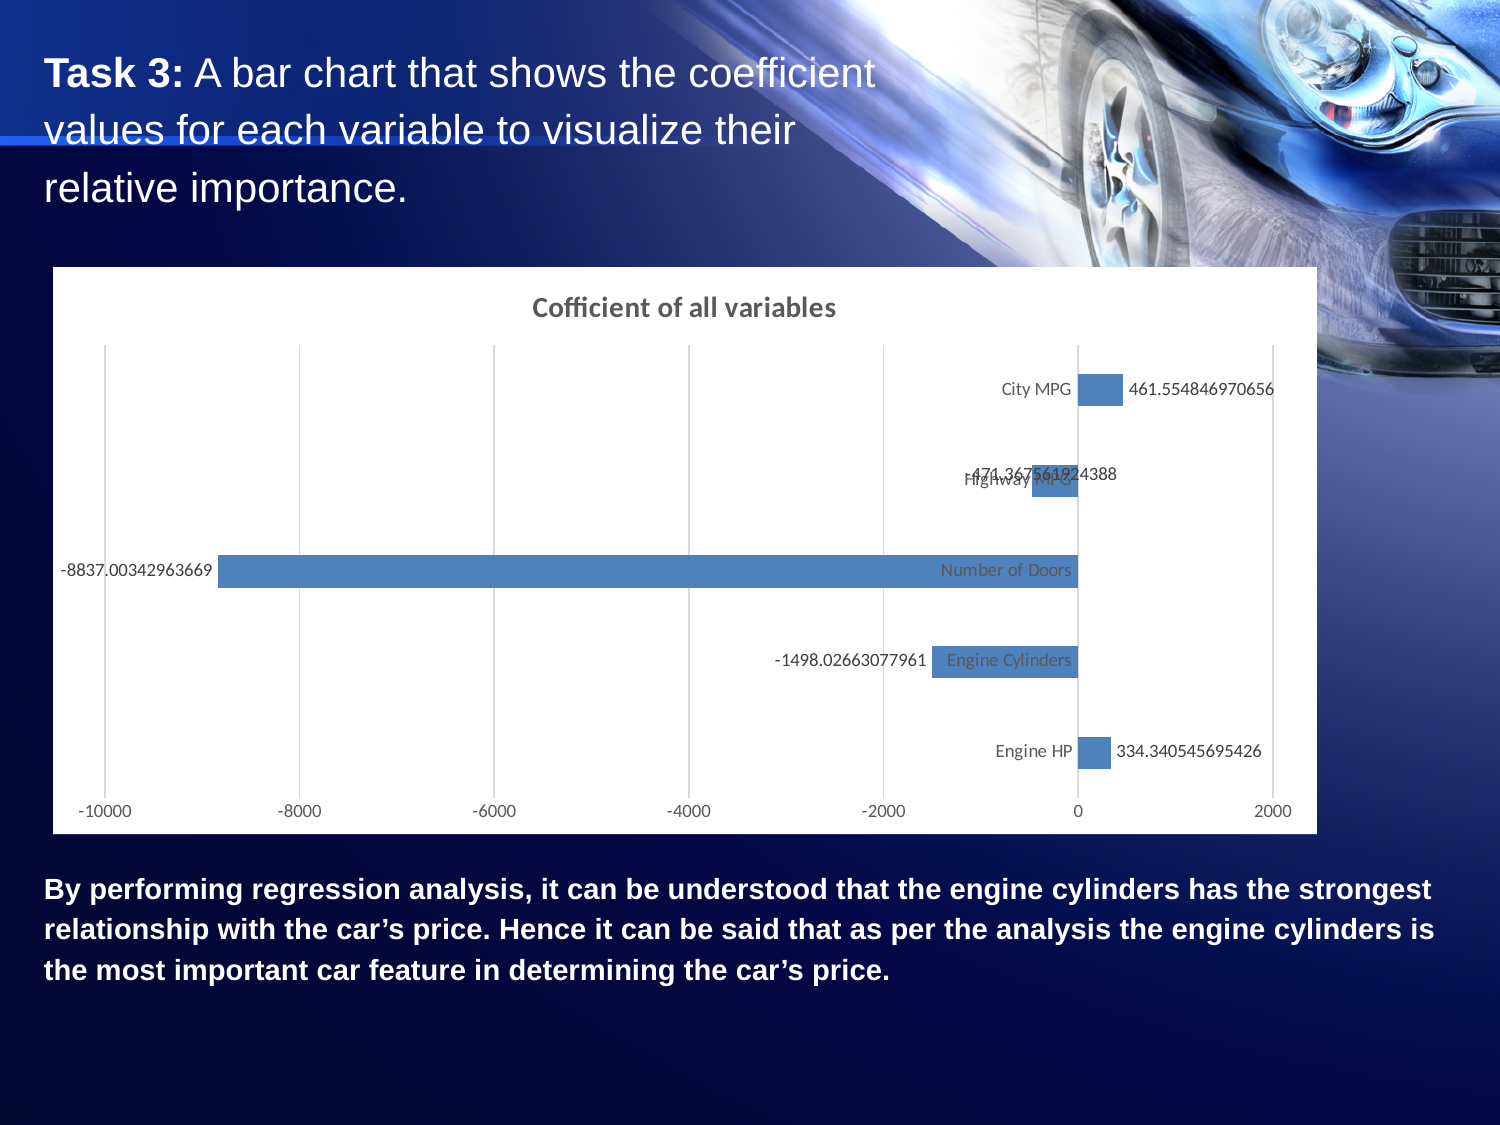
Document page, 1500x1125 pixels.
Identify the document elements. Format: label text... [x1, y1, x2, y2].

text_box By performing regression analysis, it can be understood that the engine cylinders has the strongest relationship with the car’s price. Hence it can be said that as per the analysis the engine cylinders is the most important car feature in determining the car’s price. [29, 857, 1480, 1024]
picture [0, 0, 1500, 1125]
chart [52, 266, 1318, 835]
text_box Task 3: A bar chart that shows the coefficient values for each variable to visualize their relative importance. [28, 30, 951, 197]
